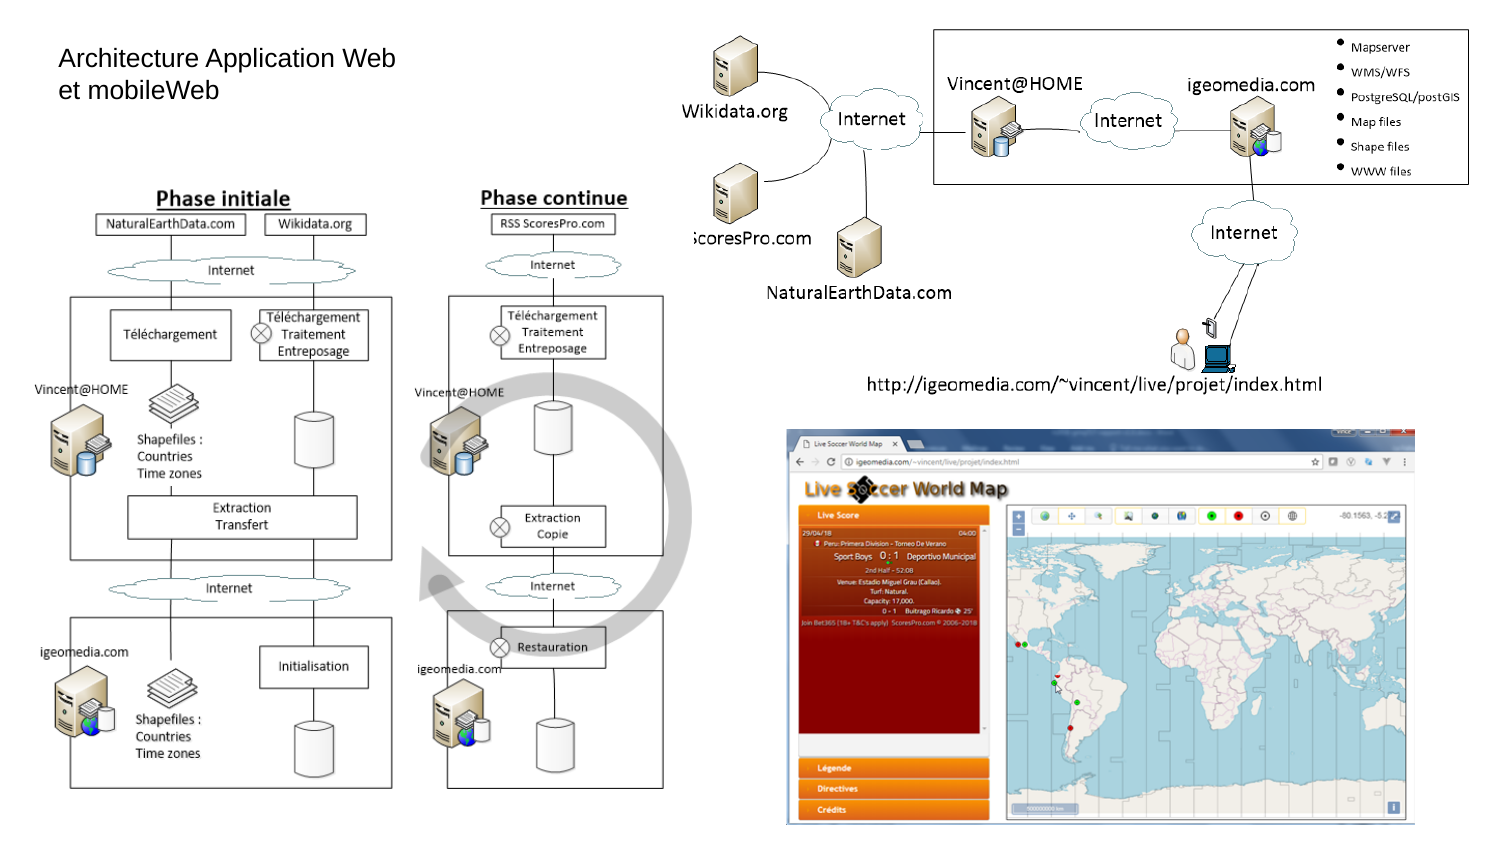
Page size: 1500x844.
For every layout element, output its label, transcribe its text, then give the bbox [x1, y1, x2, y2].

picture [34, 180, 394, 792]
picture [786, 428, 1415, 825]
title Architecture Application Web et mobileWeb [43, 26, 655, 121]
picture [414, 26, 1470, 792]
